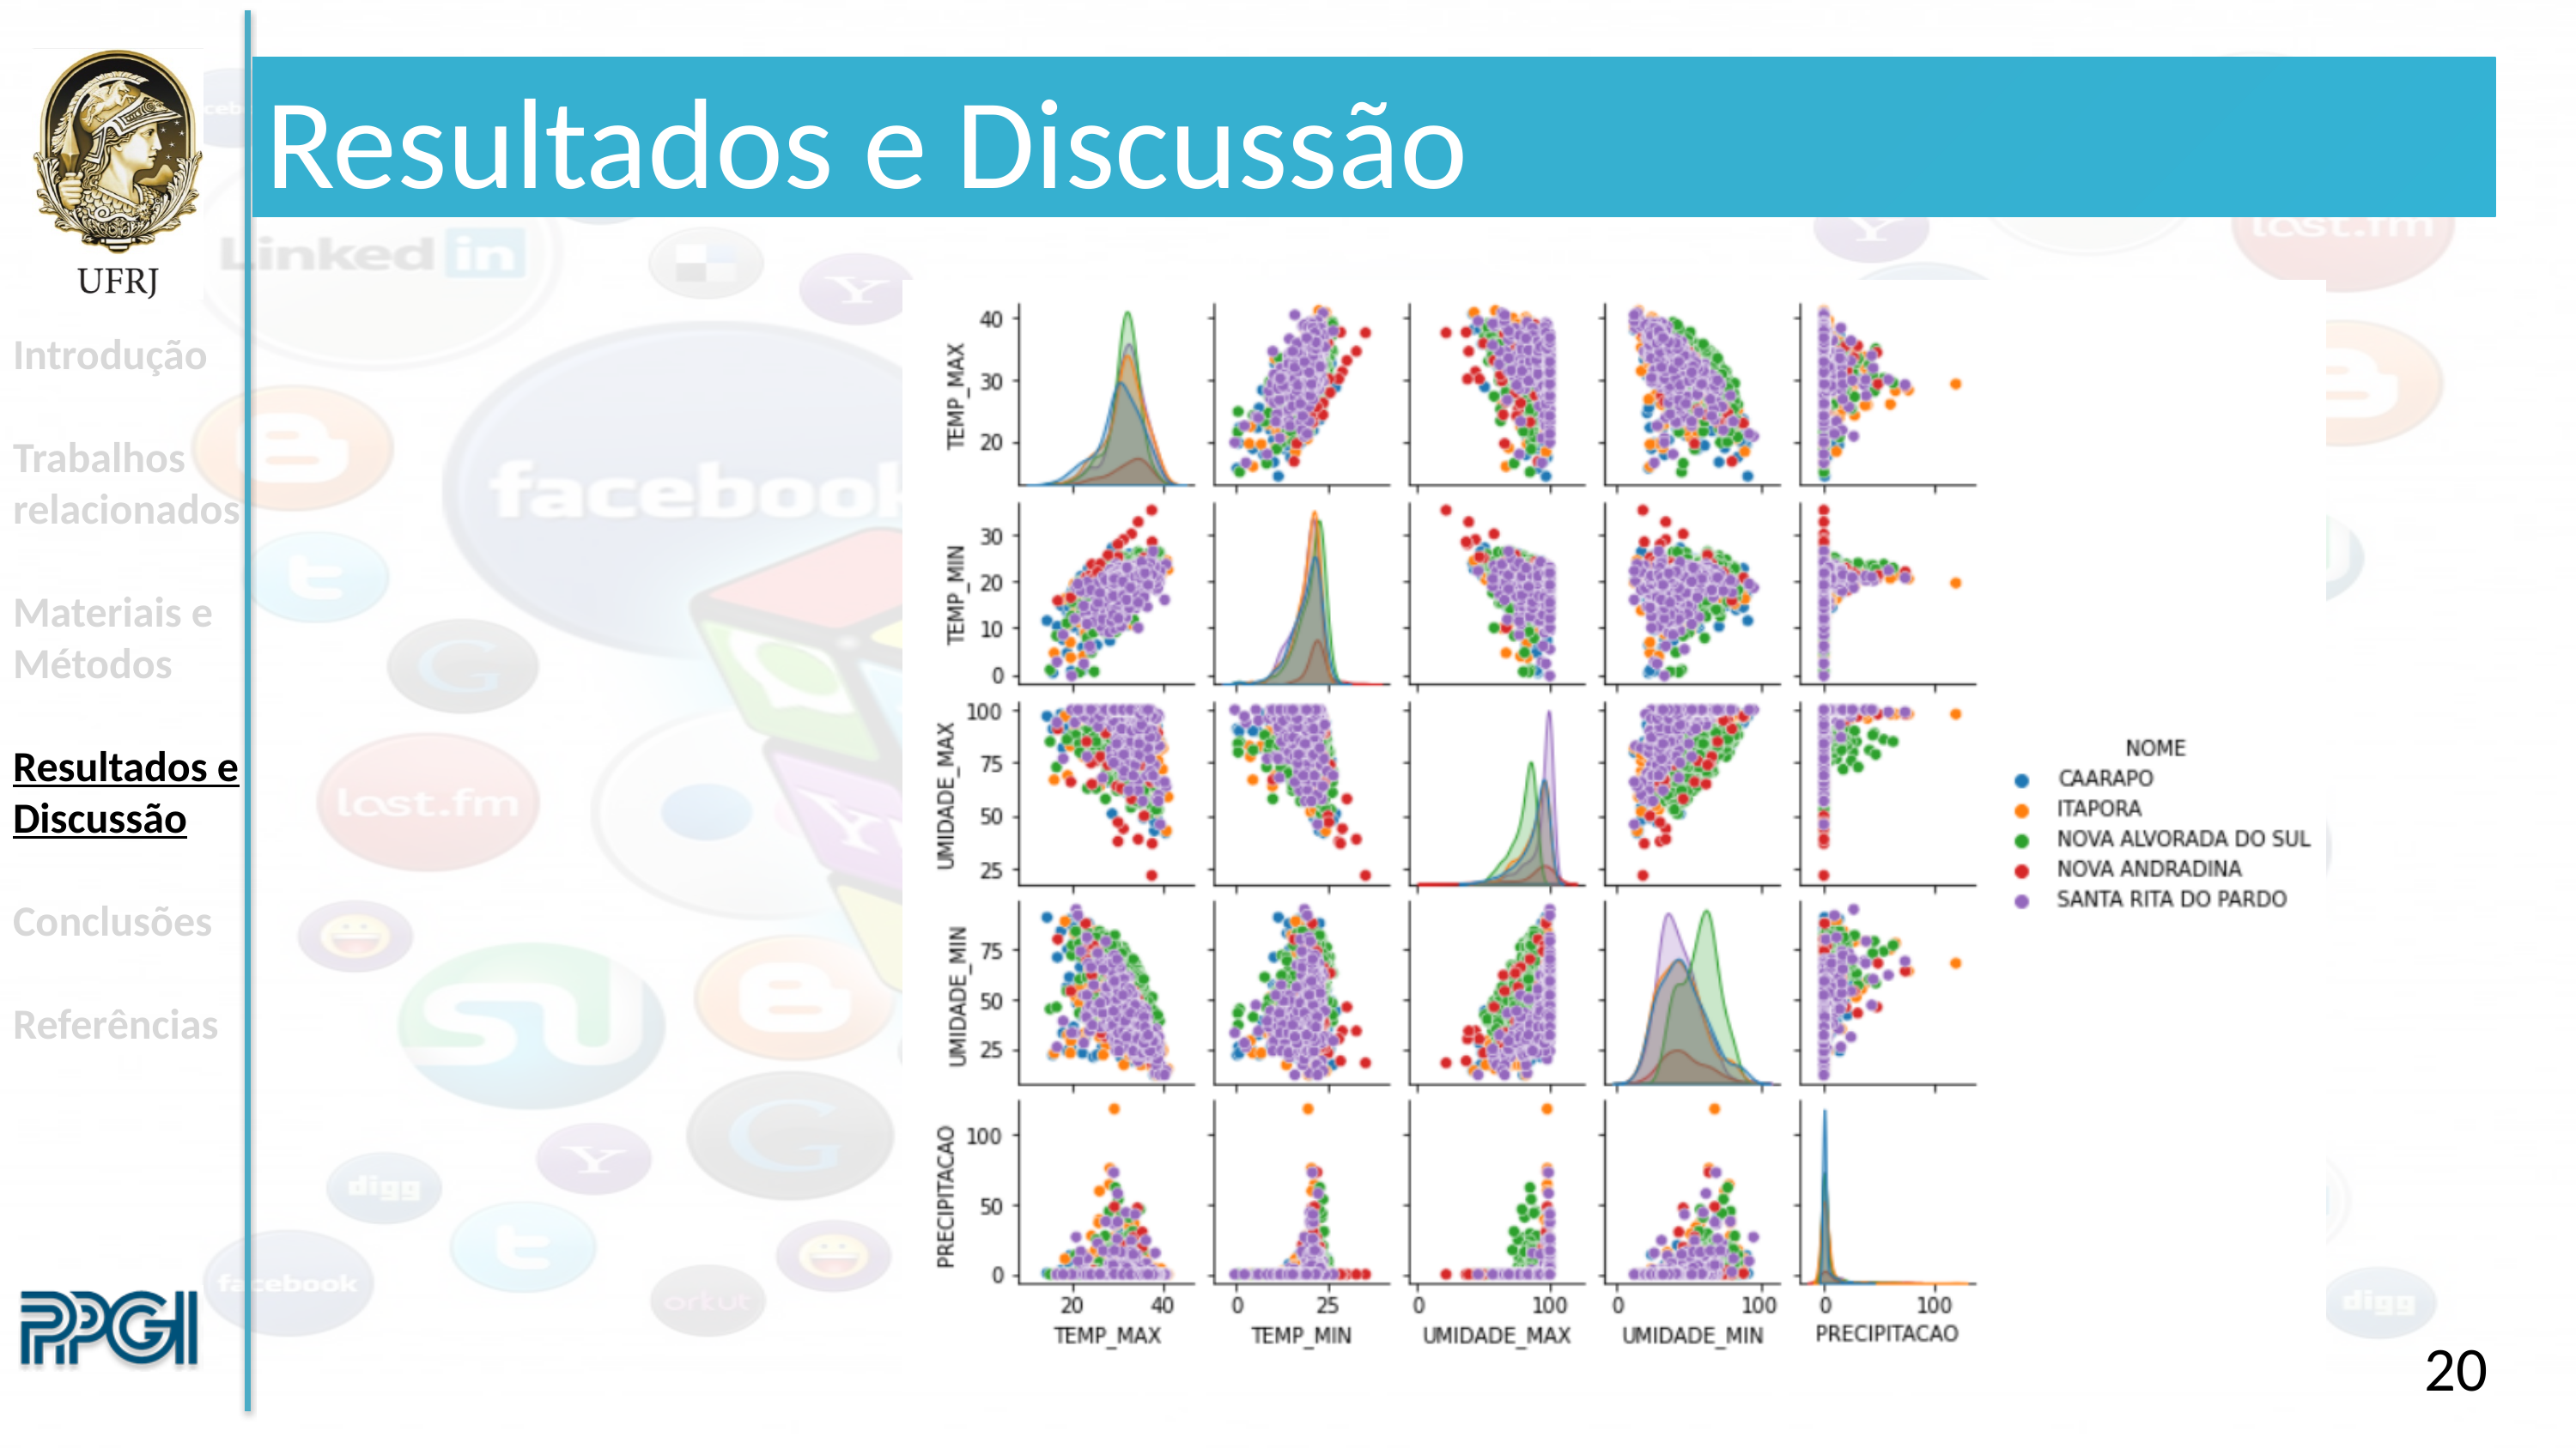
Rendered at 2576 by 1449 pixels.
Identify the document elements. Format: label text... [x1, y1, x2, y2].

picture [32, 48, 204, 300]
picture [902, 280, 2327, 1392]
text_box Introdução Trabalhos relacionados Materiais e Métodos Resultados e Discussão Conclusões Referências [0, 320, 244, 1055]
picture [17, 1285, 204, 1372]
text_box Resultados e Discussão [254, 57, 2496, 217]
slide_number 20 [2330, 1340, 2501, 1392]
